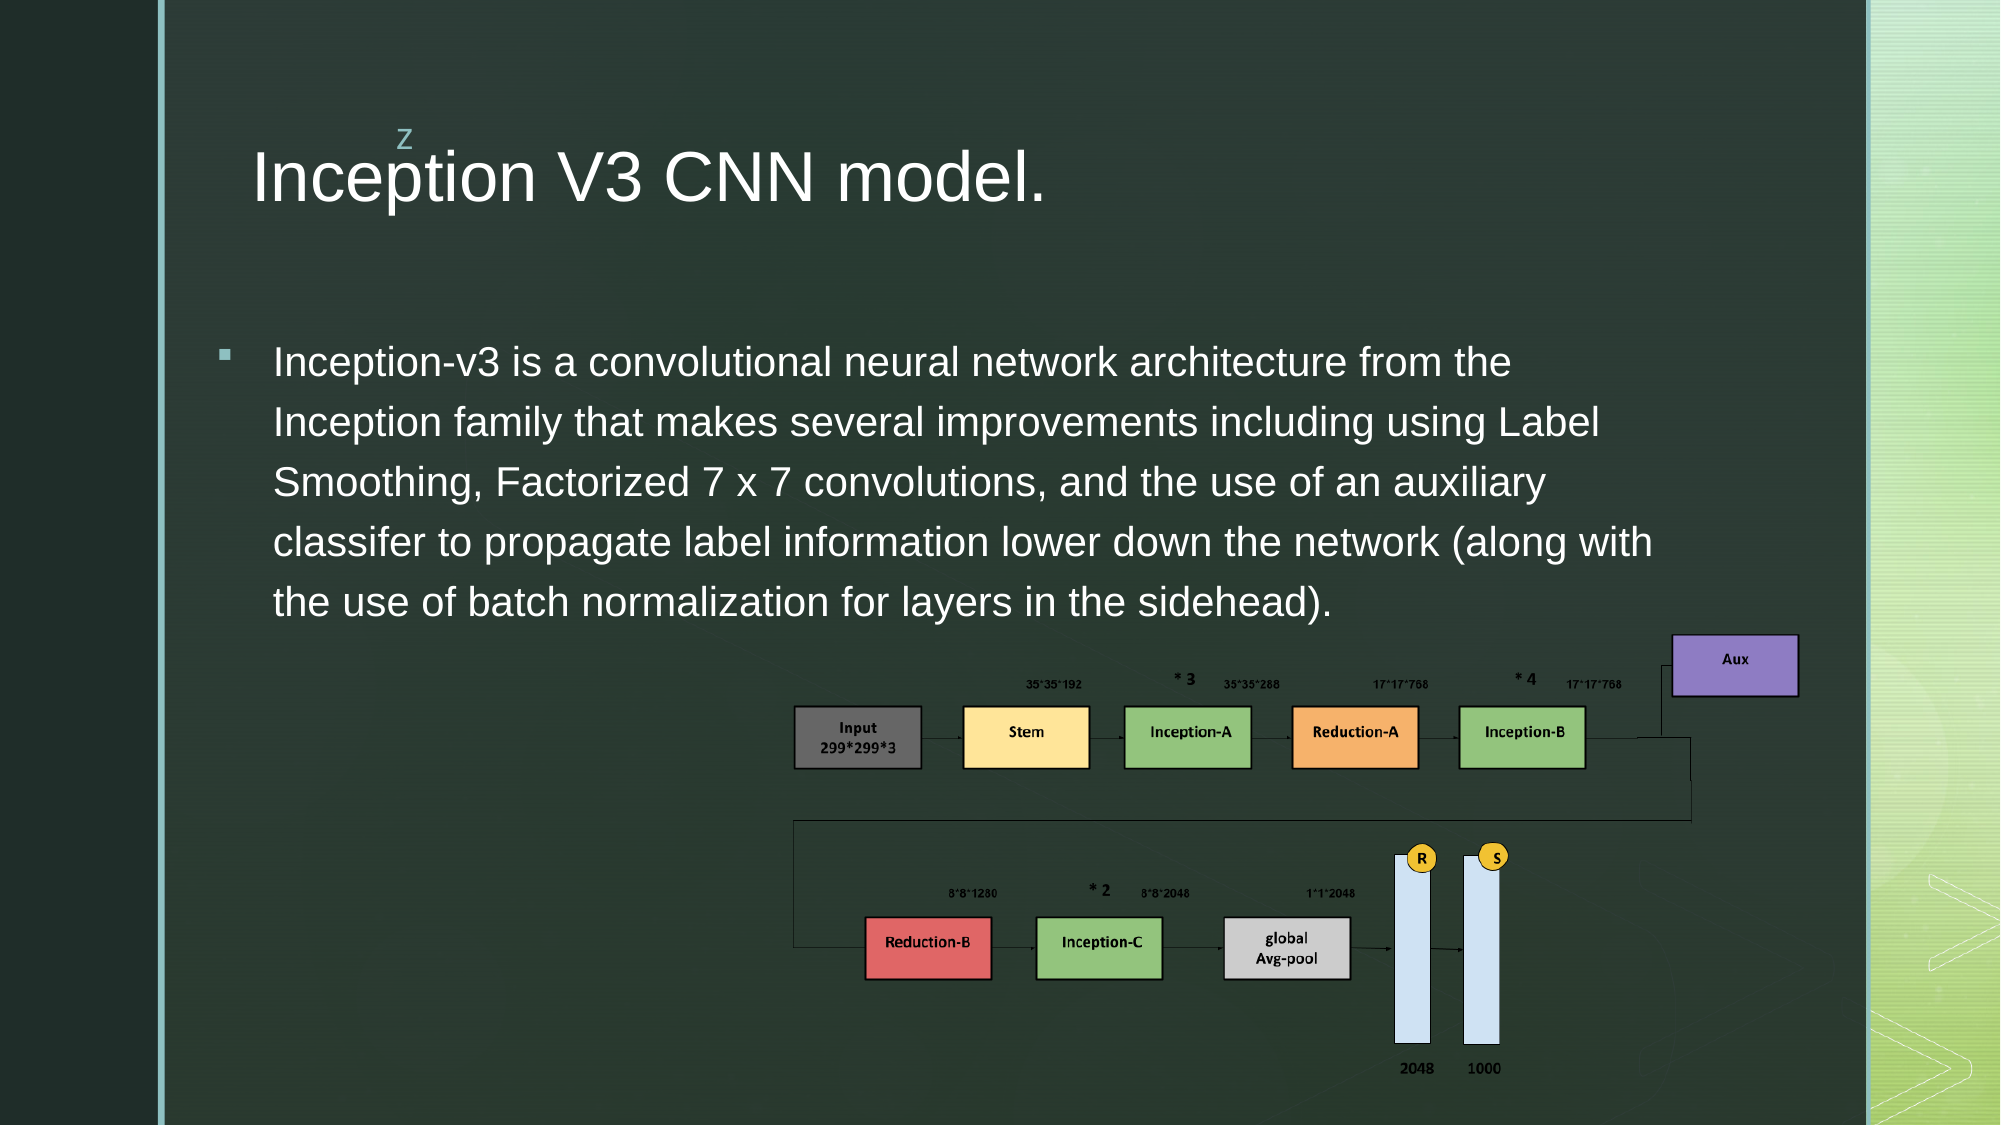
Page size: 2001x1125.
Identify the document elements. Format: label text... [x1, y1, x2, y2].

picture [1871, 0, 2001, 1125]
picture [738, 625, 1820, 1099]
title Inception V3 CNN model. [236, 132, 1734, 310]
list Inception-v3 is a convolutional neural network architecture from the Inception family that makes several improvements including using Label Smoothing, Factorized 7 x 7 convolutions, and the use of an auxiliary classifer to propagate label information lower down the network (along with the use of batch normalization for layers in the sidehead). [201, 147, 1700, 803]
